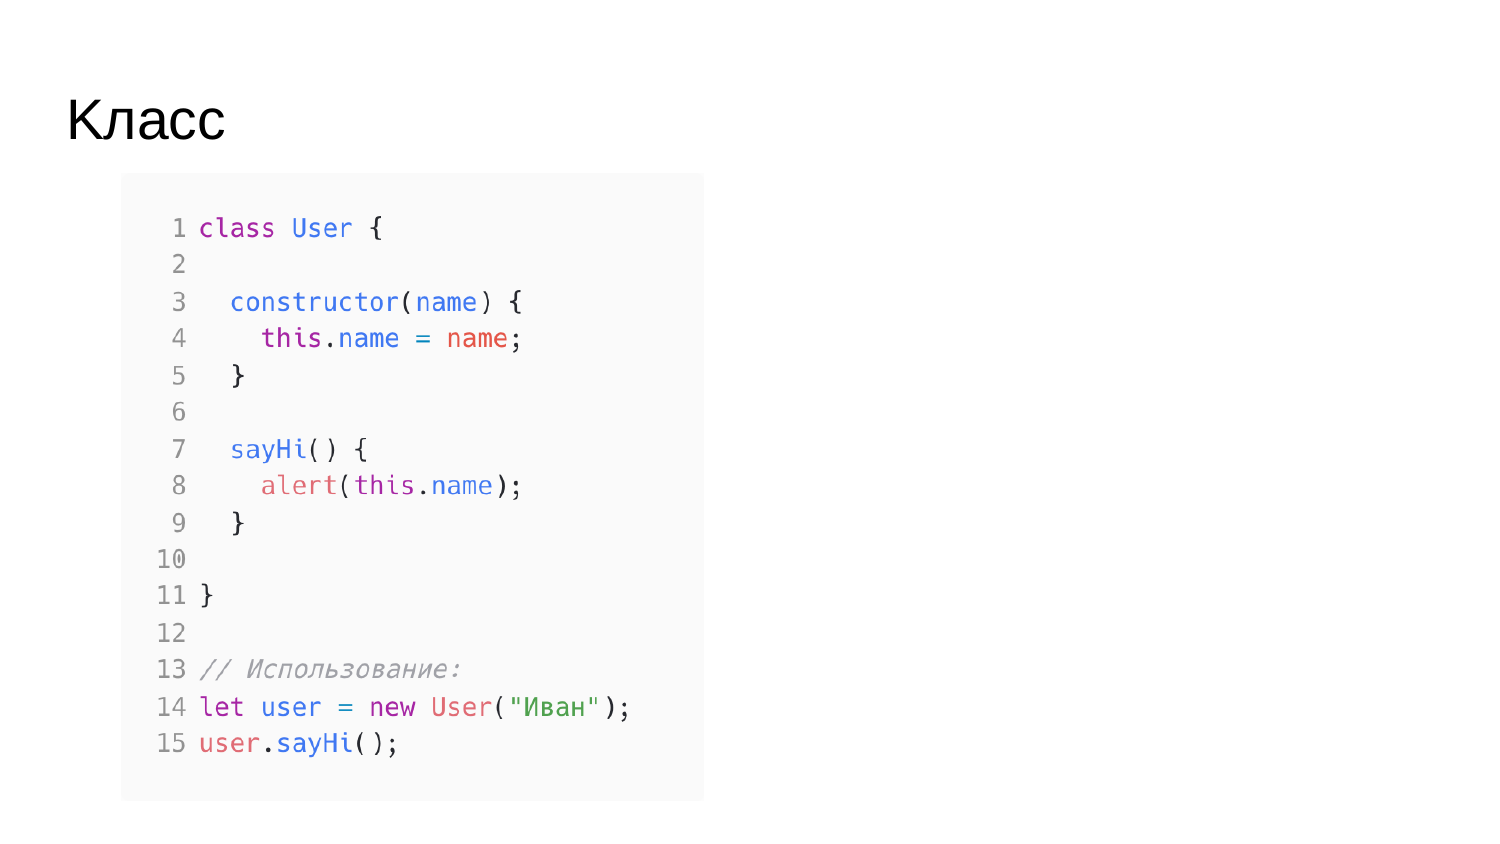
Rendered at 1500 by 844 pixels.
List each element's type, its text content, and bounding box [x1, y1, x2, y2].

picture [120, 173, 704, 801]
title Kласс [51, 72, 1449, 167]
